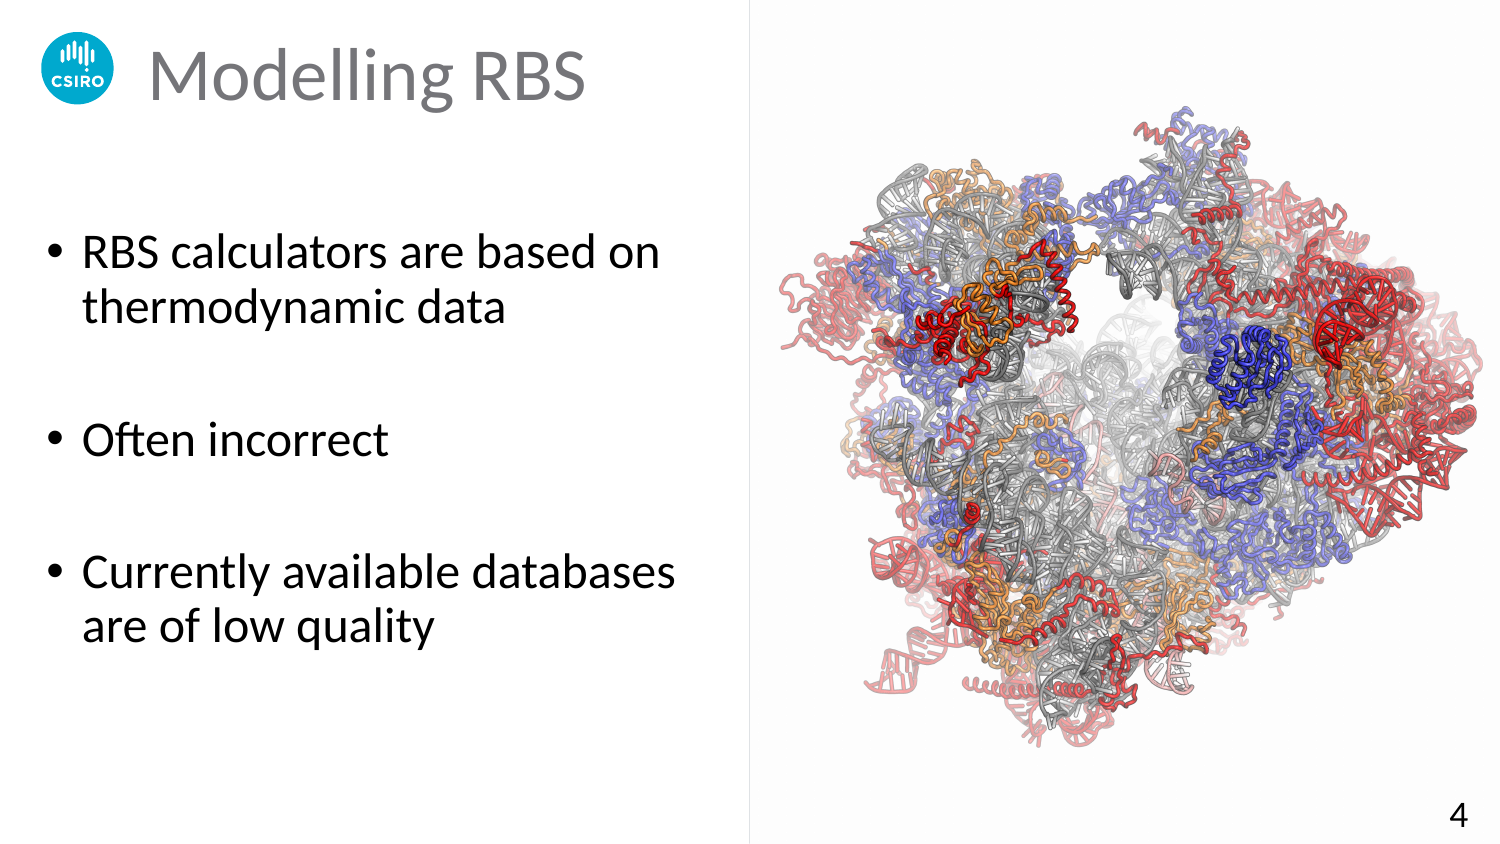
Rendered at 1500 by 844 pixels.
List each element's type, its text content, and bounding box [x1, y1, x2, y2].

title Modelling RBS [147, 25, 744, 131]
picture [749, 0, 1500, 844]
list RBS calculators are based on thermodynamic data Often incorrect Currently available databases are of low quality [46, 153, 744, 676]
